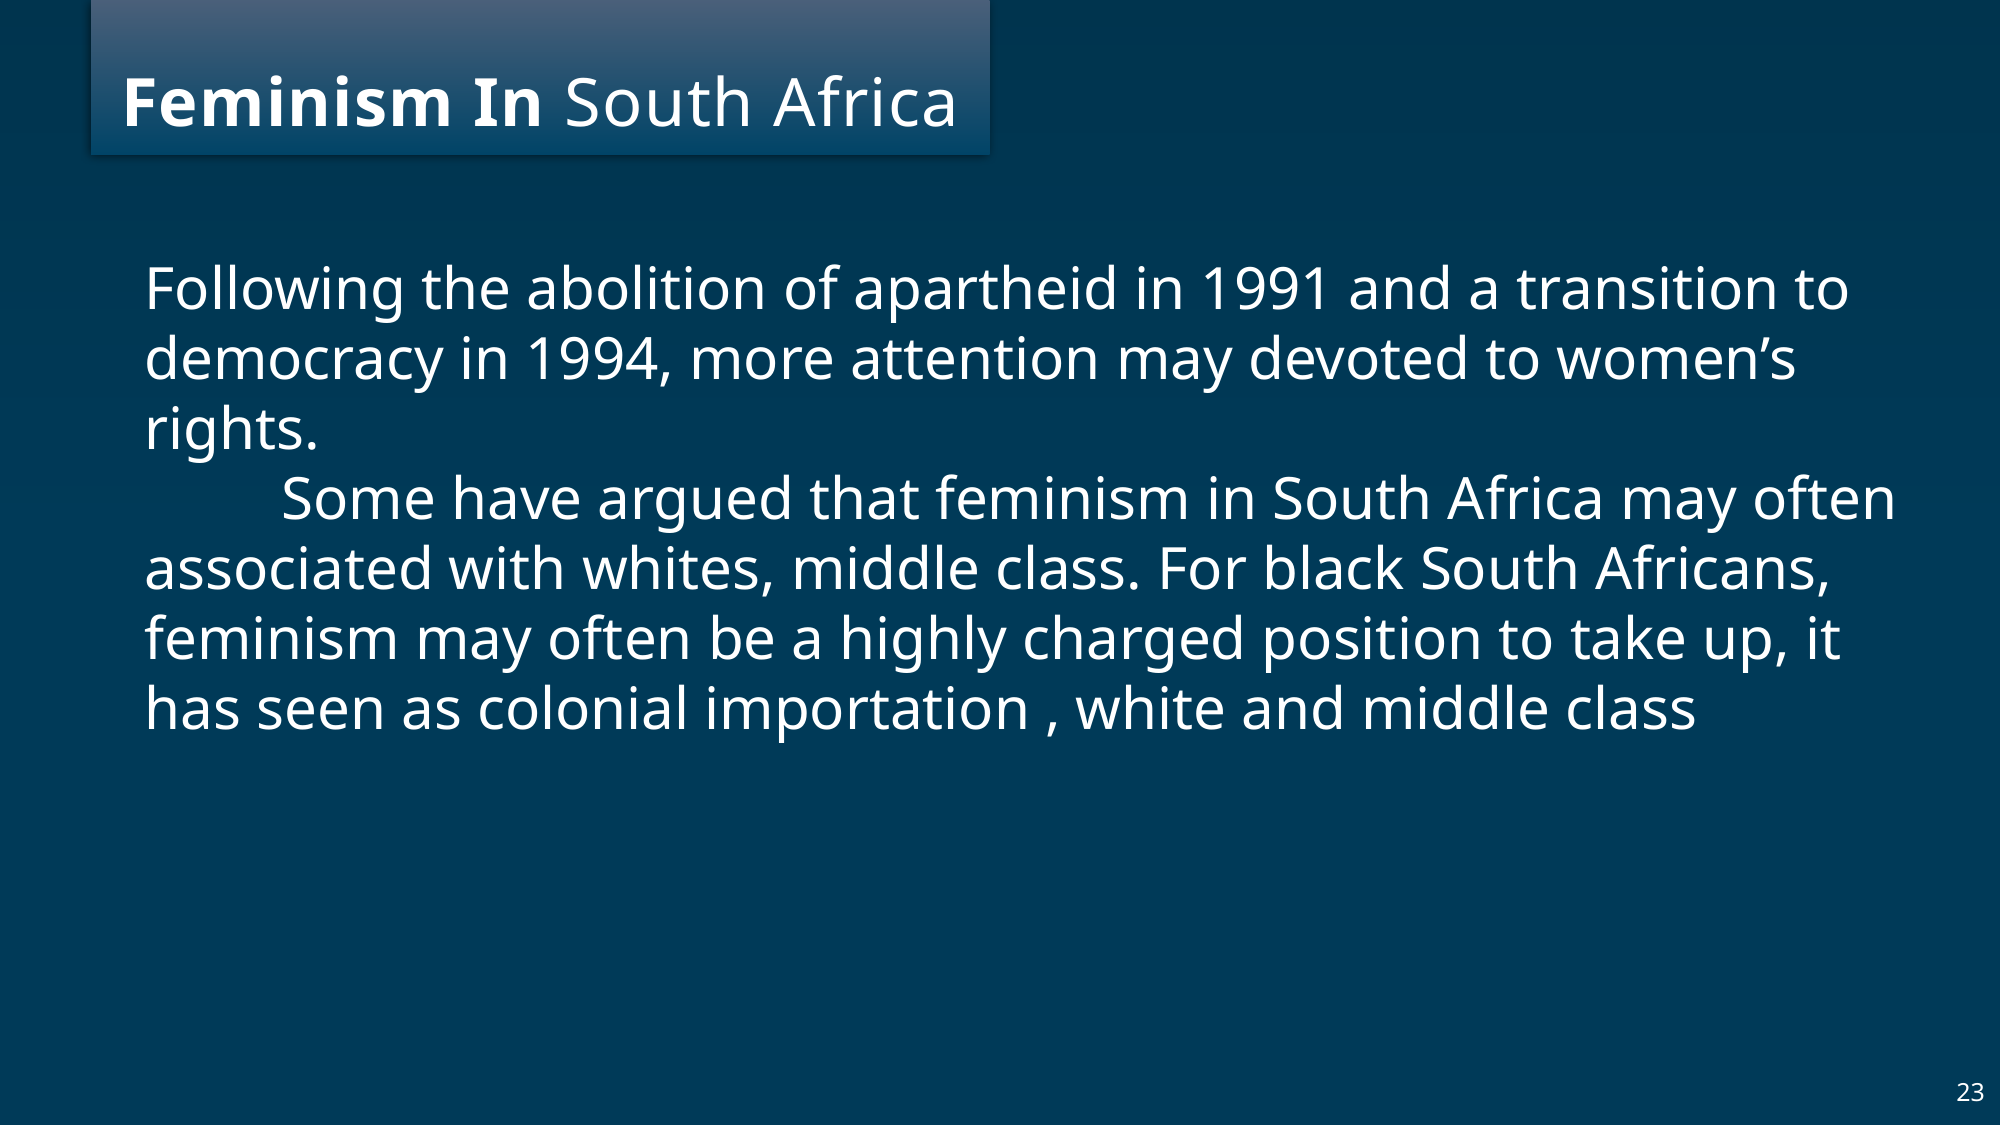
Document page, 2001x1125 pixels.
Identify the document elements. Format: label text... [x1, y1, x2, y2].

text_box Following the abolition of apartheid in 1991 and a transition to democracy in 1994, more attention may devoted to women’s rights. Some have argued that feminism in South Africa may often associated with whites, middle class. For black South Africans, feminism may often be a highly charged position to take up, it has seen as colonial importation , white and middle class [129, 243, 1935, 749]
title Feminism In South Africa [91, 0, 990, 155]
slide_number 23 [1914, 1063, 2000, 1124]
